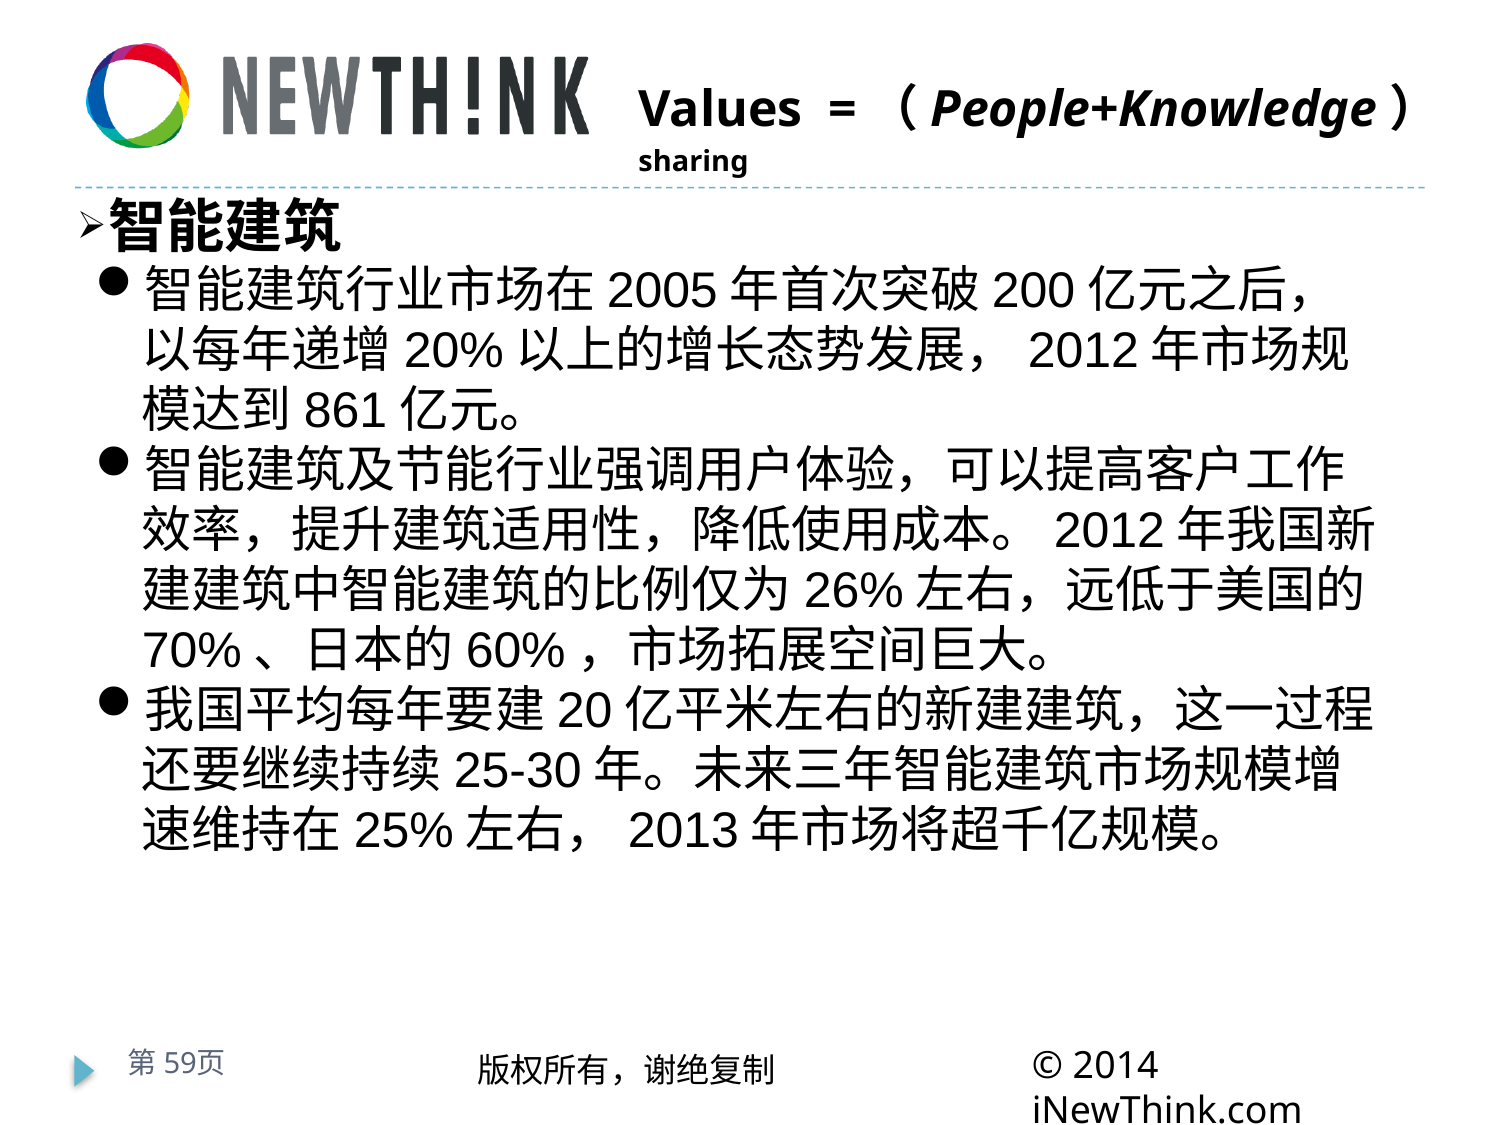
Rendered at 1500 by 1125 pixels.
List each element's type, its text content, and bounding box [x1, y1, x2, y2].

slide_number 第59页 [112, 1037, 362, 1098]
text_box 智能建筑行业市场在2005年首次突破200亿元之后，以每年递增20%以上的增长态势发展，2012年市场规模达到861亿元。 智能建筑及节能行业强调用户体验，可以提高客户工作效率，提升建筑适用性，降低使用成本。2012年我国新建建筑中智能建筑的比例仅为26%左右，远低于美国的70%、日本的60%，市场拓展空间巨大。 我国平均每年要建20亿平米左右的新建建筑，这一过程还要继续持续25-30年。未来三年智能建筑市场规模增速维持在25%左右，2013年市场将超千亿规模。 [80, 249, 1401, 865]
picture [74, 35, 600, 157]
text_box 智能建筑 [93, 182, 1388, 270]
